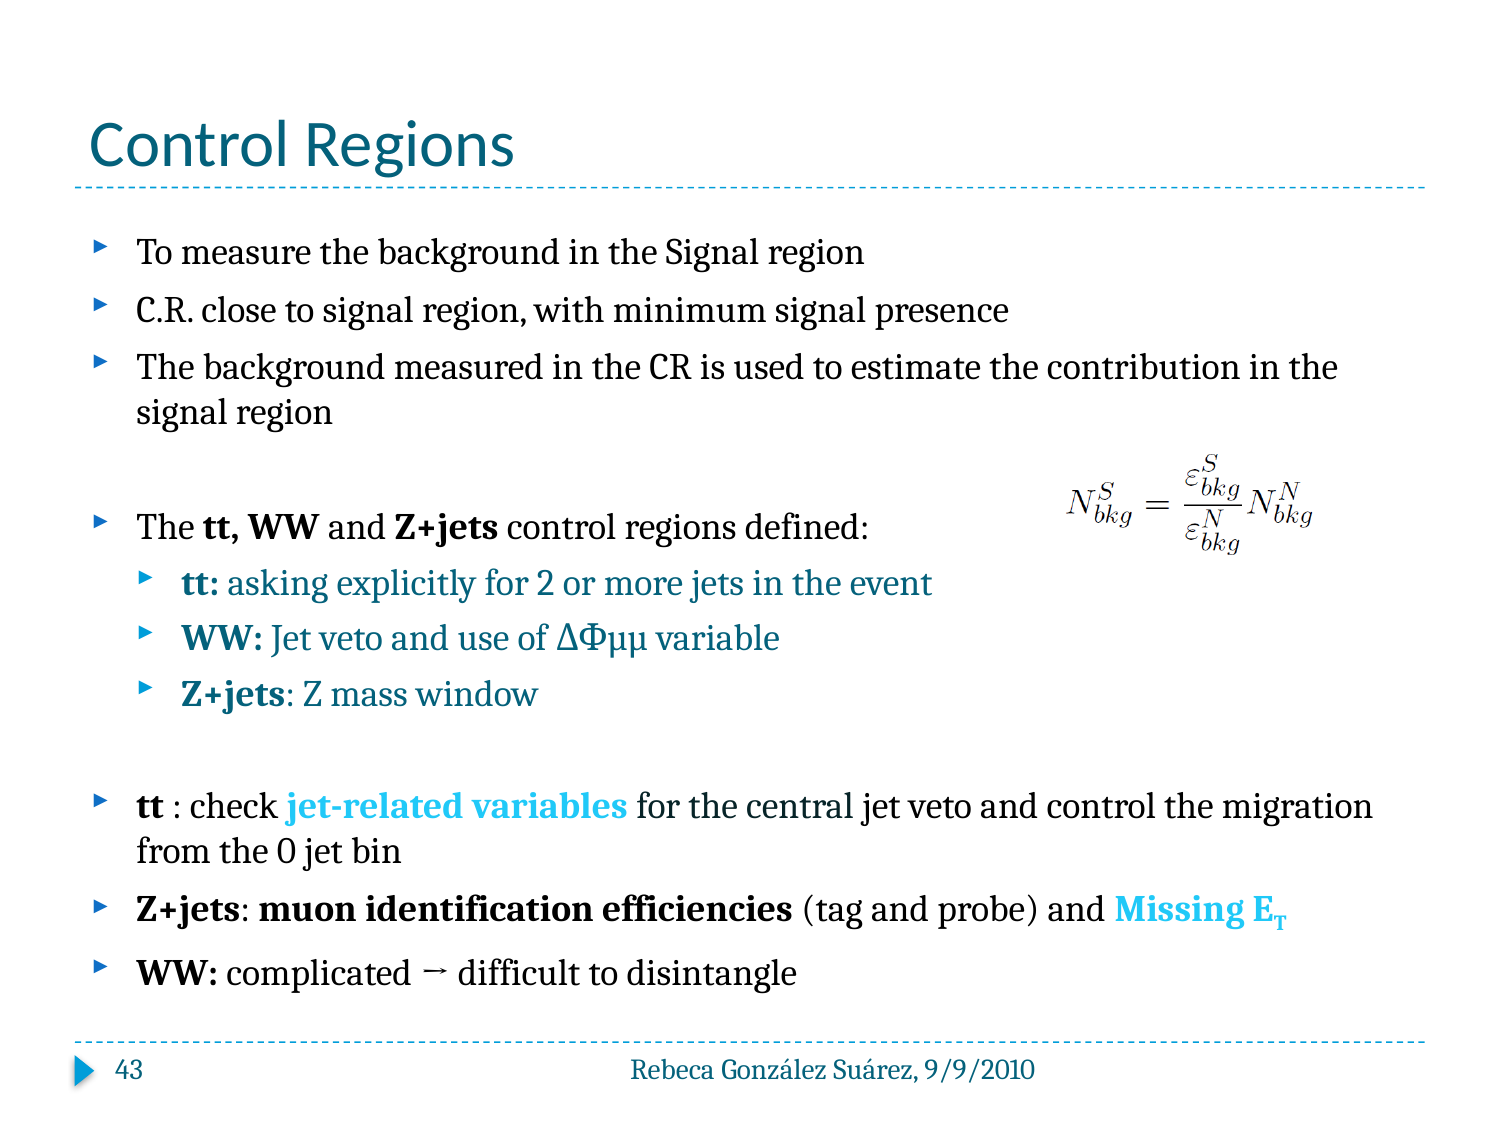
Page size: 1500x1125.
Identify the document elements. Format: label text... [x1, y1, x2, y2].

footer Rebeca González Suárez, 9/9/2010 [475, 1042, 1051, 1103]
picture [1056, 432, 1324, 564]
list To measure the background in the Signal region C.R. close to signal region, with minimum signal presence The background measured in the CR is used to estimate the contribution in the signal region The tt, WW and Z+jets control regions defined: tt: asking explicitly for 2 or more jets in the event WW: Jet veto and use of ΔΦµµ variable Z+jets: Z mass window tt : check jet-related variables for the central jet veto and control the migration from the 0 jet bin Z+jets: muon identification efficiencies (tag and probe) and Missing ET WW: complicated → difficult to disintangle [76, 219, 1414, 1024]
slide_number 43 [100, 1042, 426, 1103]
title Control Regions [75, 24, 1425, 188]
